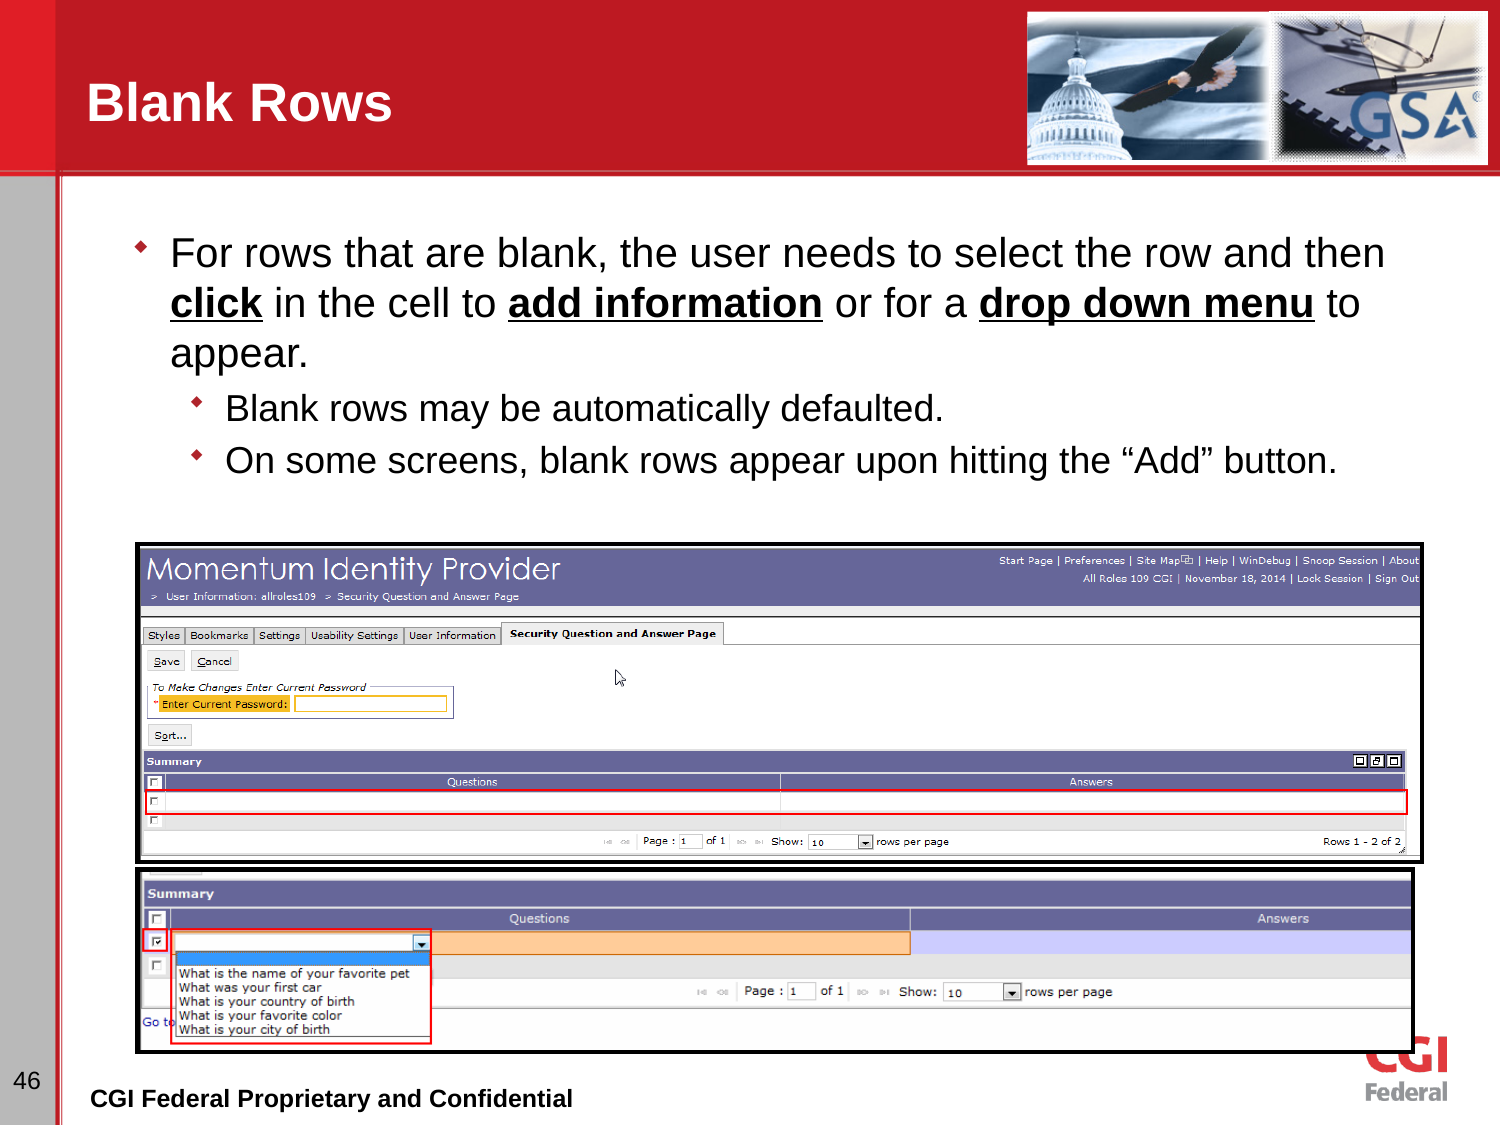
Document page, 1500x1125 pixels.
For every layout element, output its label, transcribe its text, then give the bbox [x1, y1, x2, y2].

picture [0, 0, 1500, 1125]
picture [1300, 999, 1447, 1101]
slide_number 46 [0, 1024, 59, 1103]
list For rows that are blank, the user needs to select the row and then click in the cell to add information or for a drop down menu to appear. Blank rows may be automatically defaulted. On some screens, blank rows appear upon hitting the “Add” button. [116, 218, 1467, 961]
picture [139, 871, 1412, 1050]
picture [139, 545, 1421, 861]
footer CGI Federal Proprietary and Confidential [74, 1074, 1226, 1125]
title Blank Rows [71, 47, 1283, 140]
